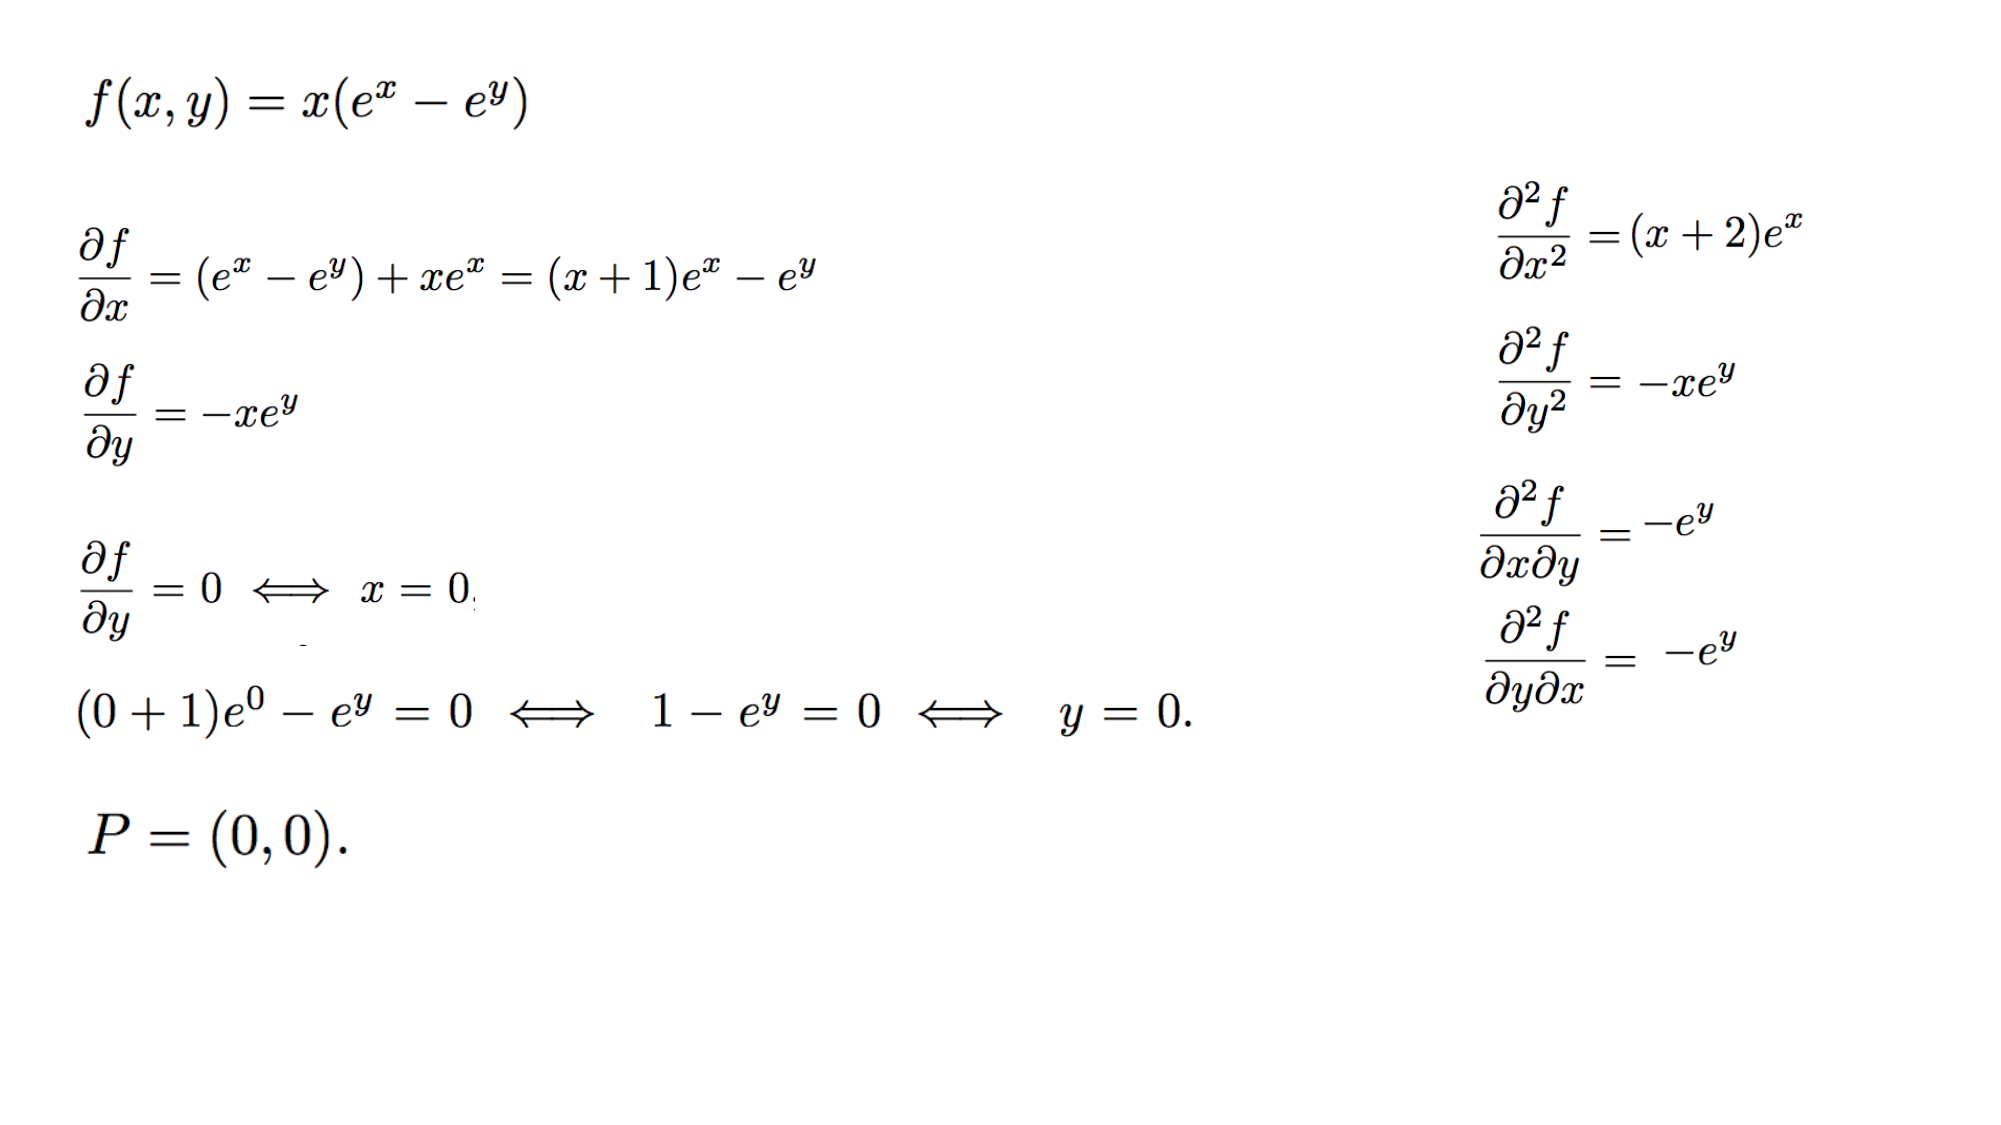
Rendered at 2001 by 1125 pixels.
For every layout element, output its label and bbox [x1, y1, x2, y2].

picture [70, 795, 361, 880]
picture [1485, 176, 1809, 290]
picture [70, 533, 475, 646]
picture [1481, 315, 1743, 441]
picture [1475, 467, 1722, 591]
picture [1658, 623, 1743, 674]
picture [74, 362, 304, 472]
picture [70, 226, 821, 331]
picture [1473, 594, 1641, 720]
list [70, 62, 538, 144]
picture [74, 673, 1202, 743]
